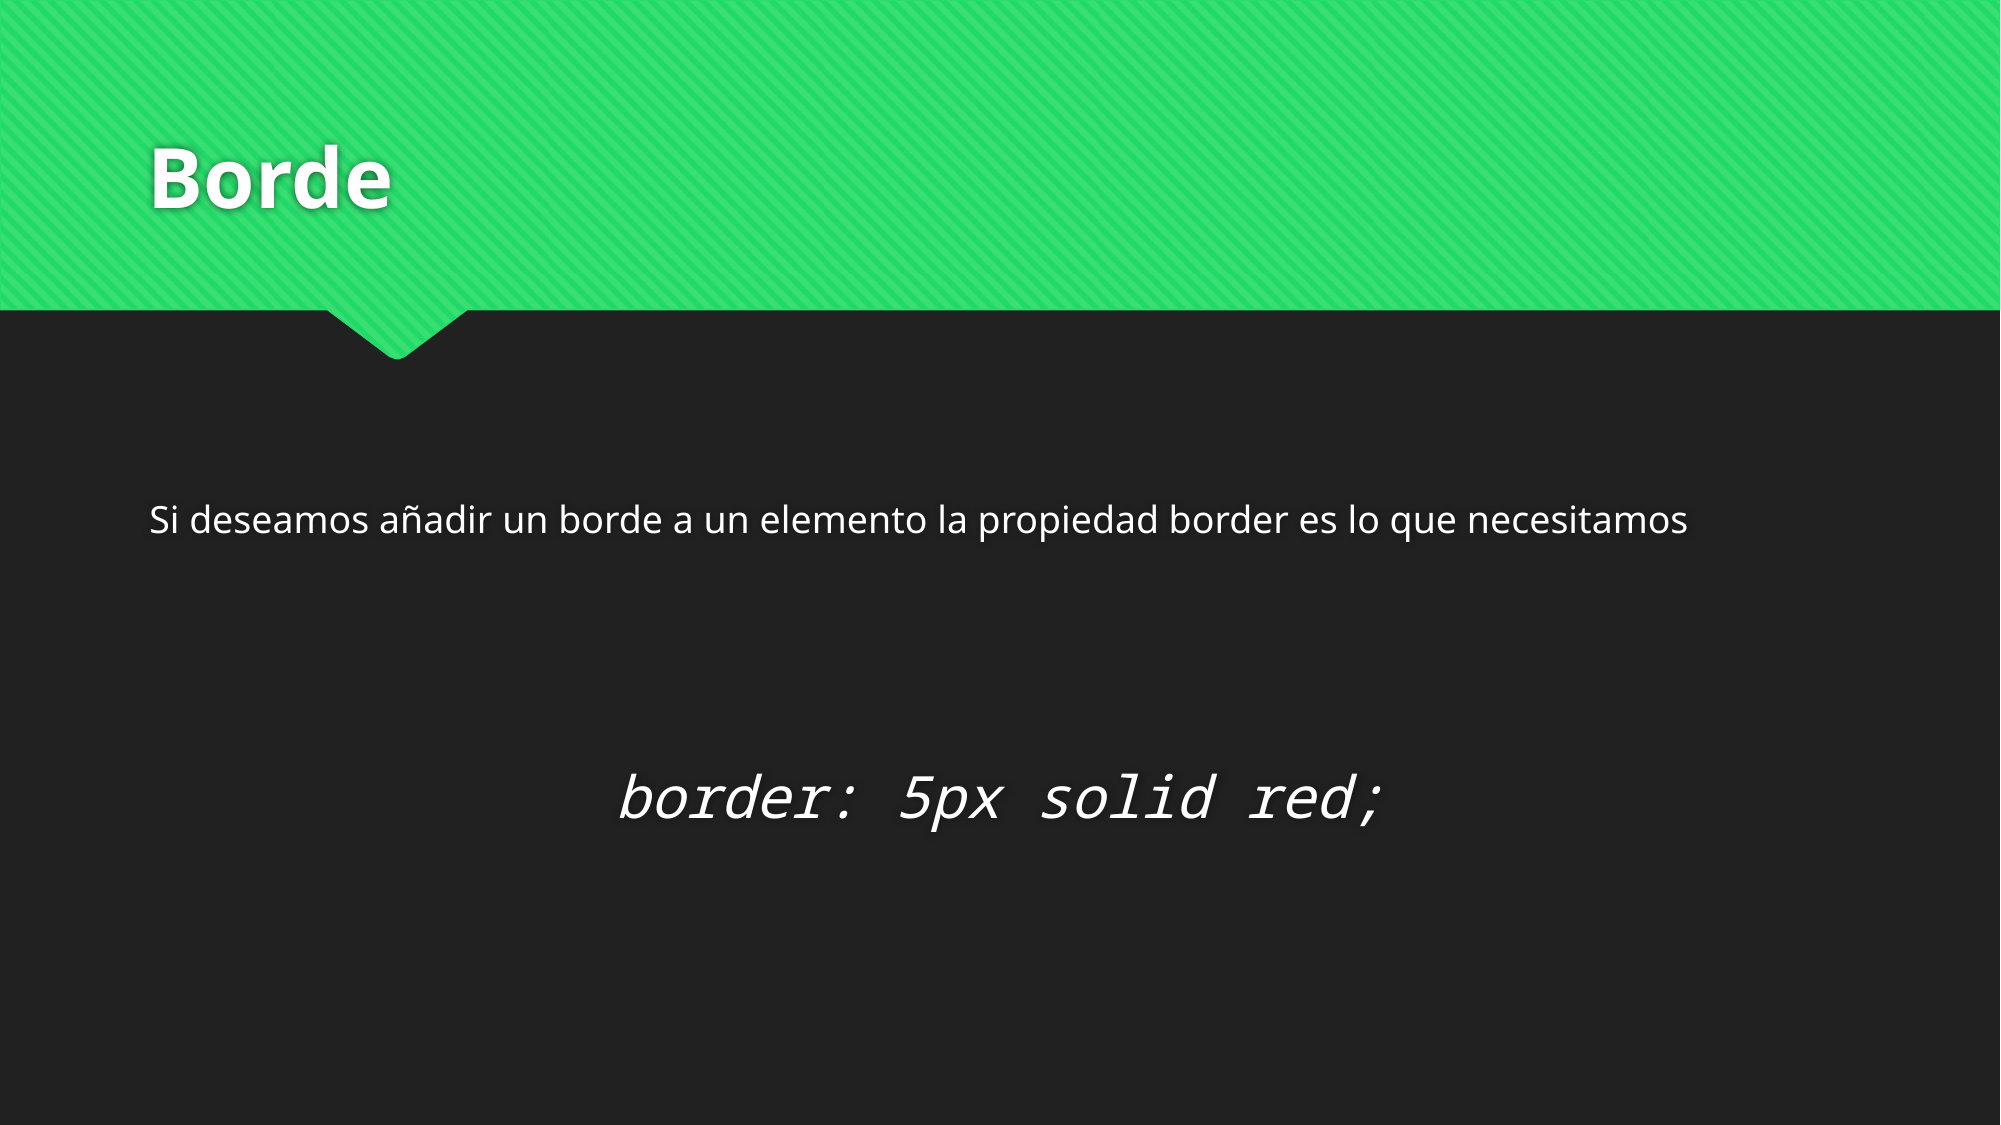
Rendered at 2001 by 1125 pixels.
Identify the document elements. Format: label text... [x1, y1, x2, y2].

title Borde [132, 73, 1868, 233]
list Si deseamos añadir un borde a un elemento la propiedad border es lo que necesitamos border: 5px solid red; [134, 364, 1866, 962]
